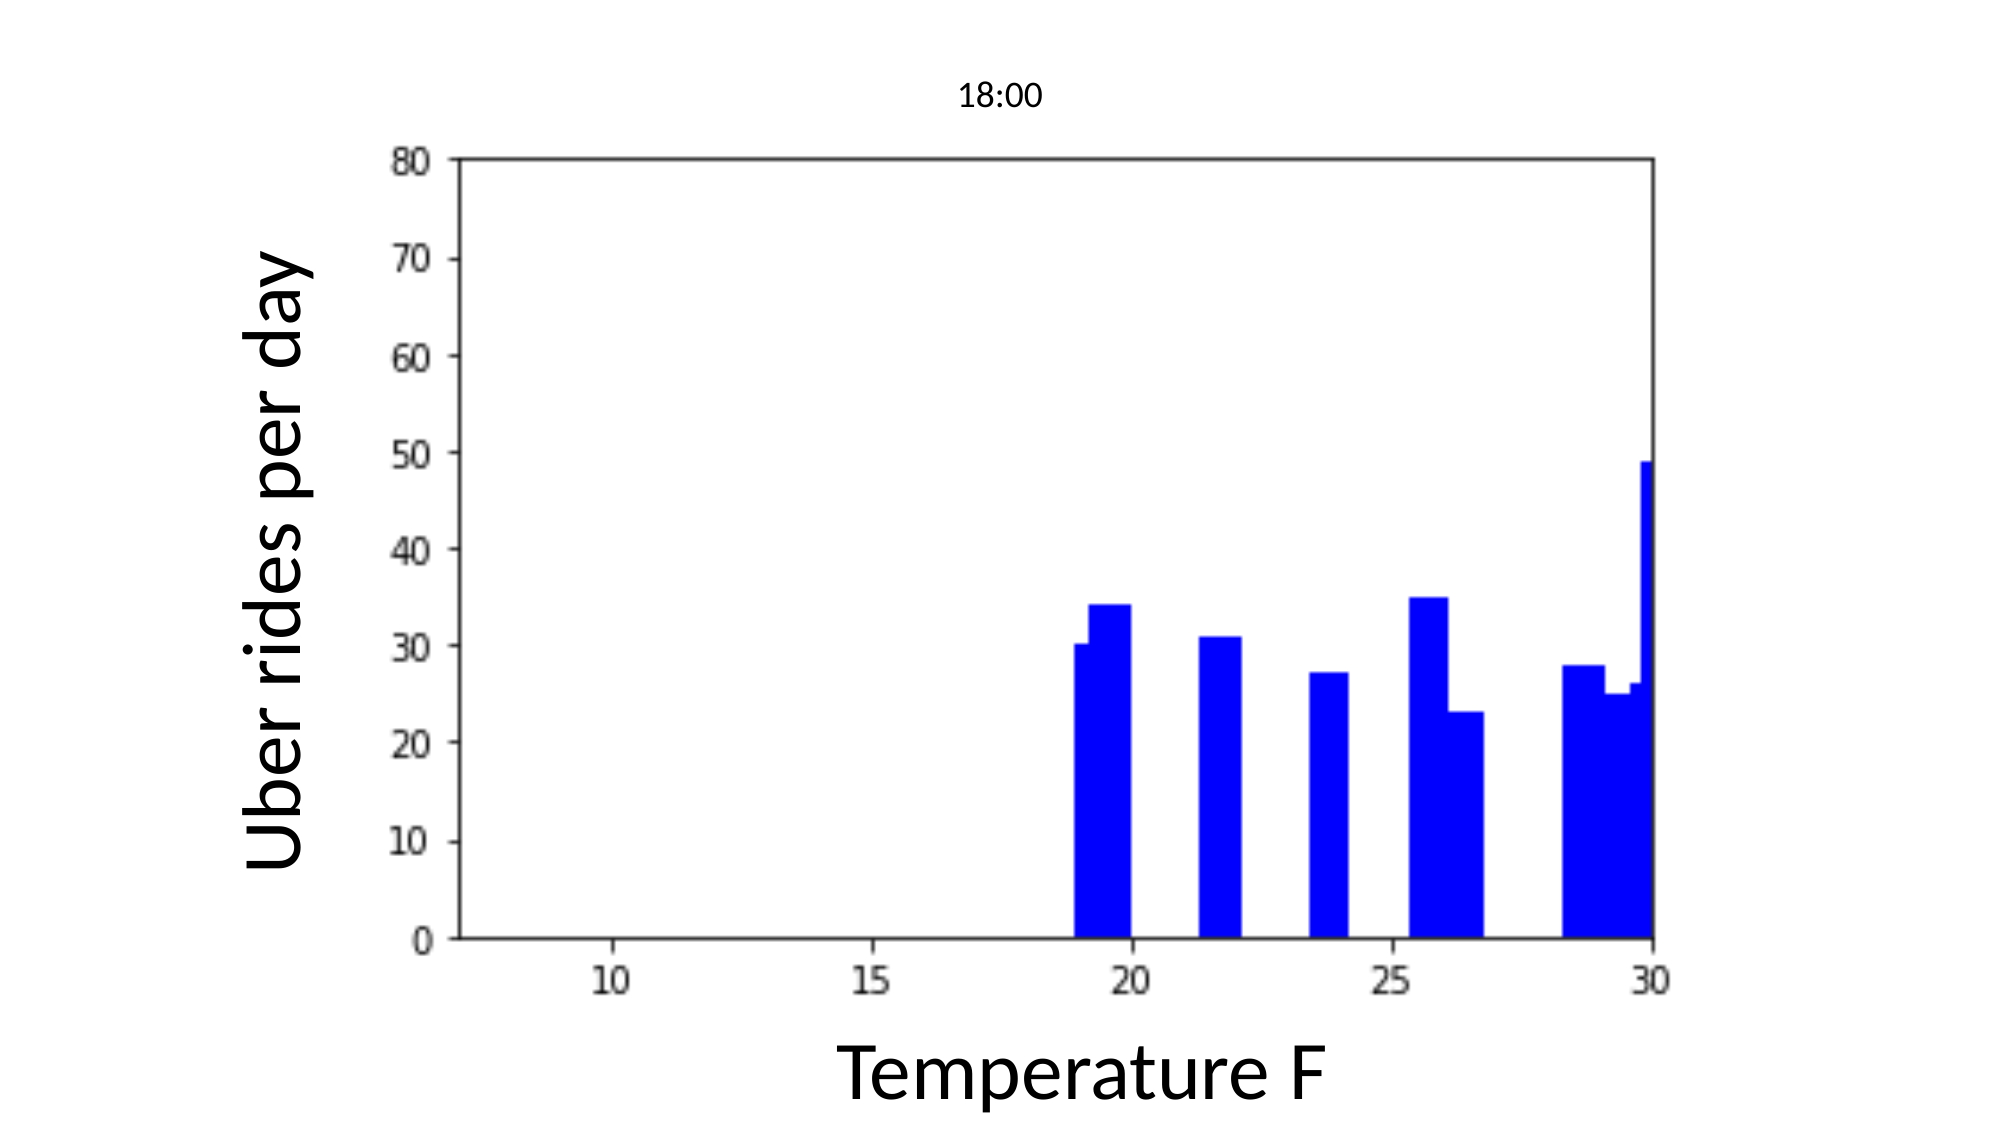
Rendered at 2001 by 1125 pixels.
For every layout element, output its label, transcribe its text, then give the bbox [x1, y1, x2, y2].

text_box Uber rides per day [209, 235, 325, 890]
picture [363, 123, 1699, 1024]
text_box Temperature F [822, 1024, 1343, 1124]
text_box 18:00 [942, 62, 1058, 123]
